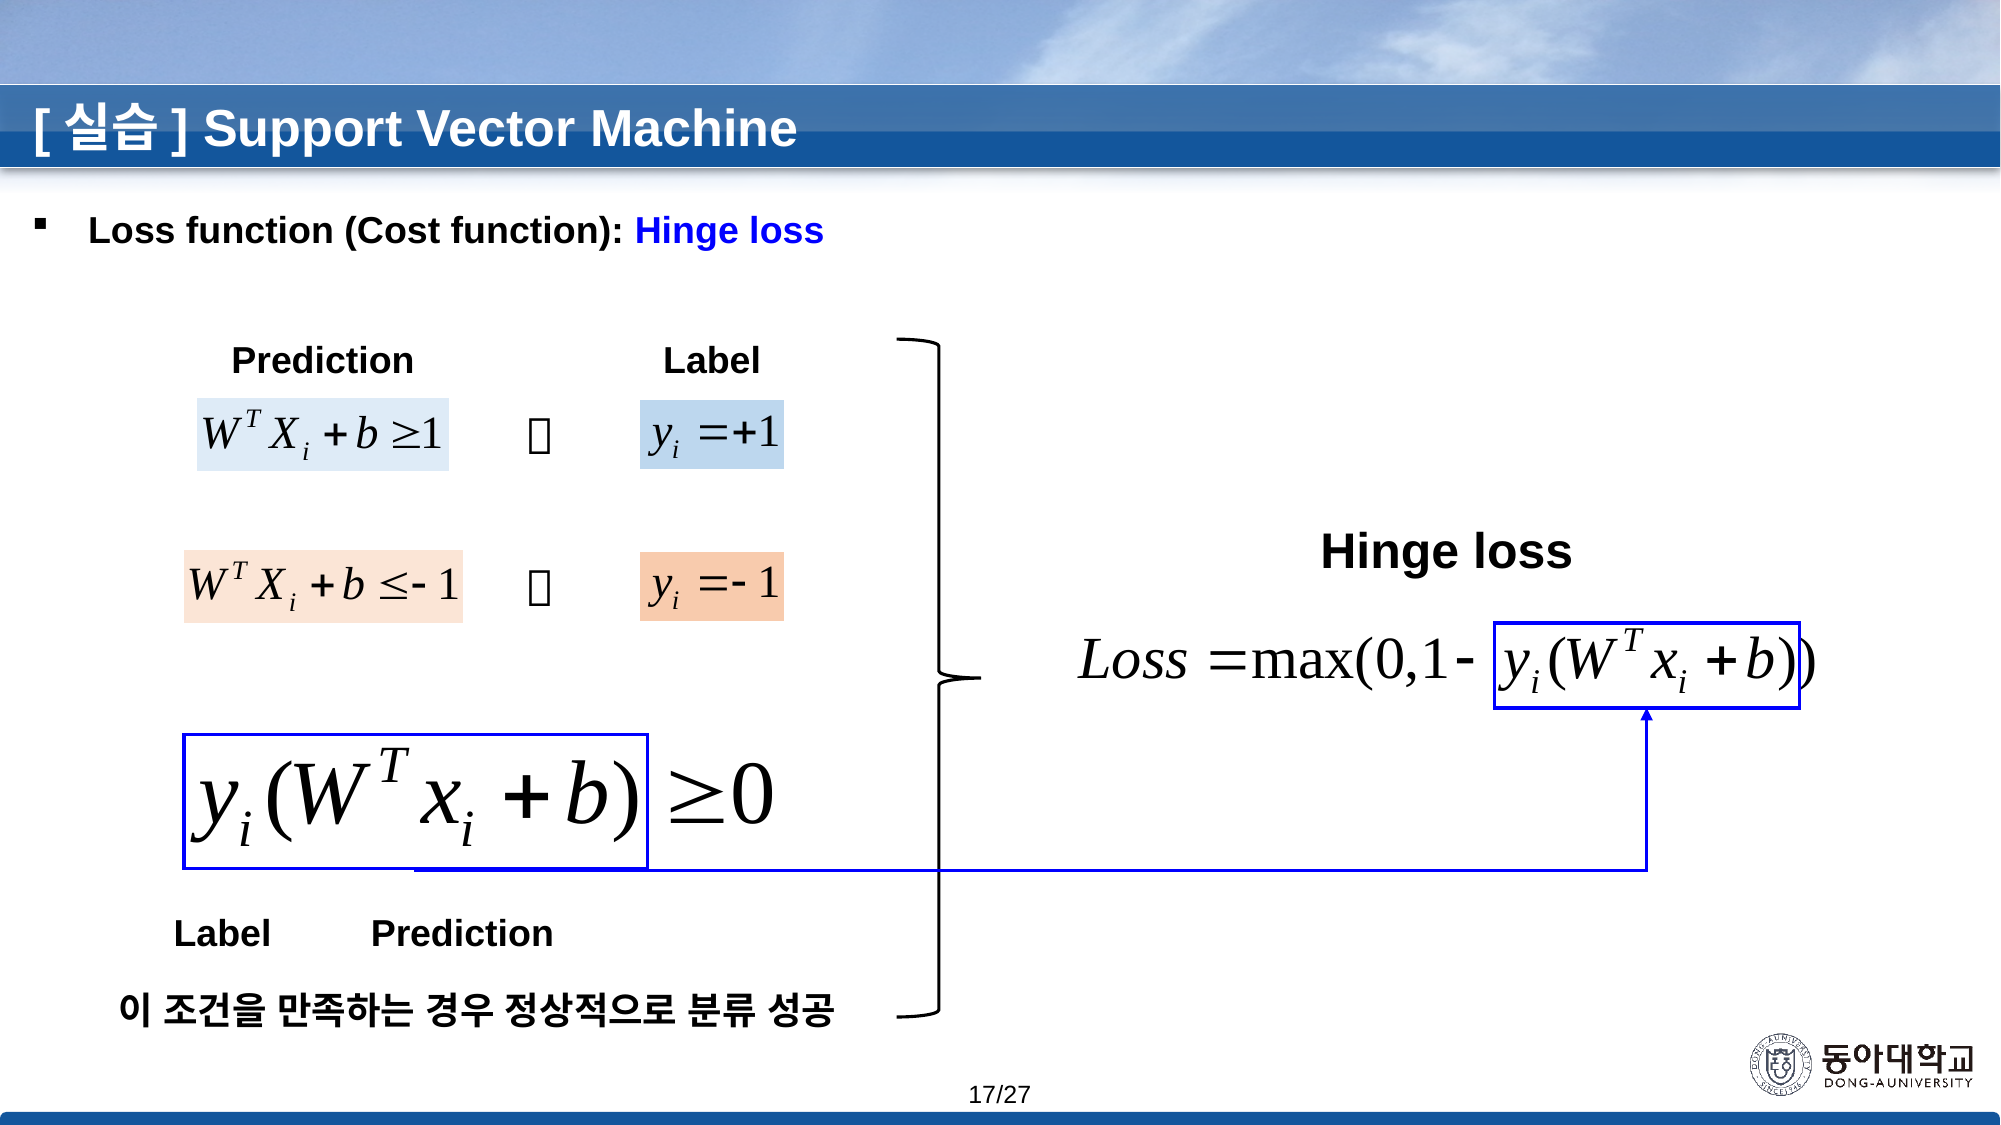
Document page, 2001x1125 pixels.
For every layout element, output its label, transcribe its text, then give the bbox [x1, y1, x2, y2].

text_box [950, 172, 1112, 1125]
text_box Hinge loss [1305, 510, 1588, 586]
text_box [640, 551, 784, 622]
text_box Label [648, 328, 776, 389]
text_box Loss function (Cost function): Hinge loss [17, 176, 840, 259]
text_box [640, 400, 784, 470]
text_box [실습] Support Vector Machine [19, 87, 1870, 165]
text_box 2 [0, 0, 2000, 84]
picture [0, 85, 2000, 167]
picture [1742, 1024, 1983, 1110]
text_box Prediction [216, 328, 430, 389]
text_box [183, 549, 463, 624]
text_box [176, 725, 791, 869]
text_box [896, 871, 940, 1018]
text_box Prediction [356, 901, 570, 962]
text_box 이 조건을 만족하는 경우 정상적으로 분류 성공 [103, 979, 852, 1039]
text_box Label [158, 901, 287, 962]
text_box  [509, 548, 570, 624]
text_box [197, 398, 449, 472]
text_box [1112, 613, 1827, 709]
text_box [896, 338, 950, 868]
text_box  [509, 397, 570, 472]
